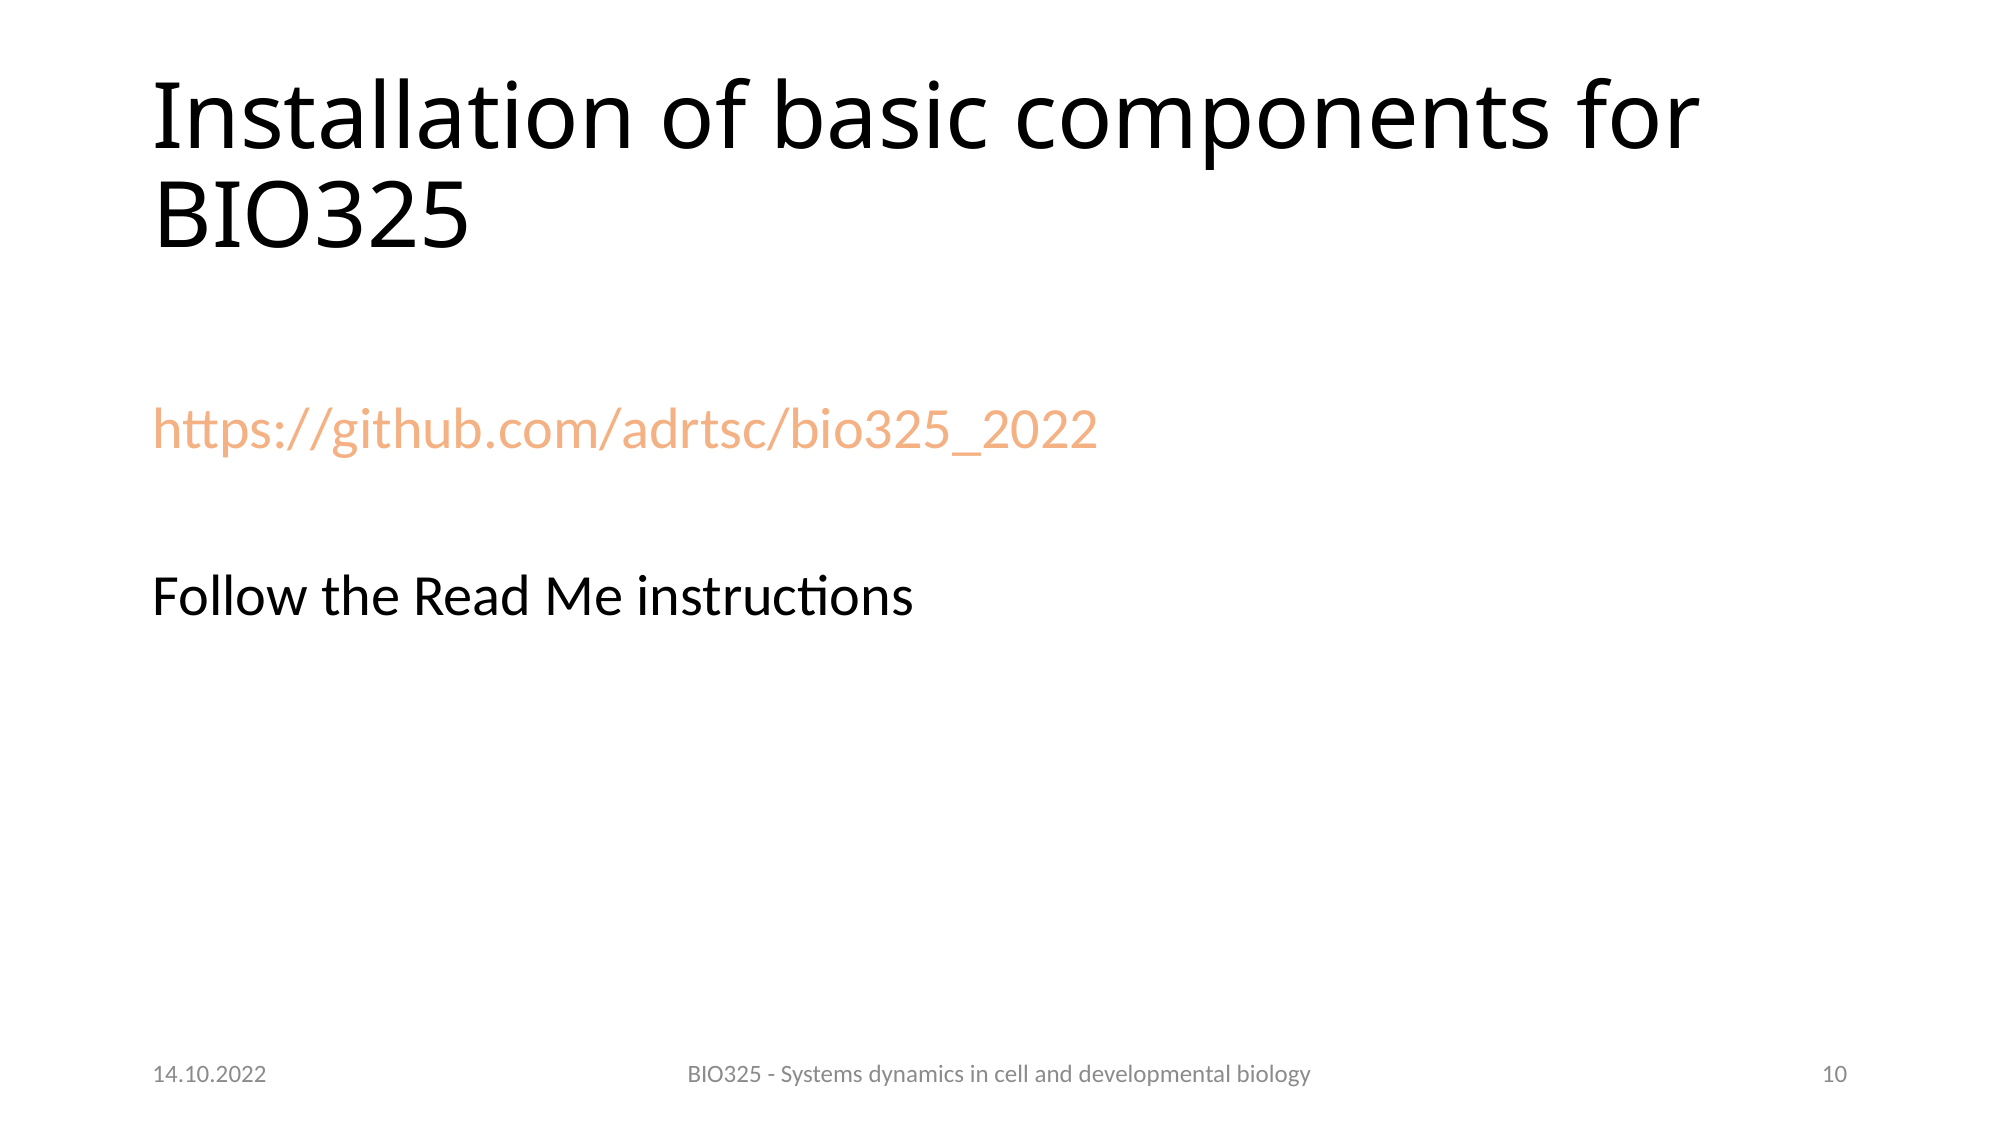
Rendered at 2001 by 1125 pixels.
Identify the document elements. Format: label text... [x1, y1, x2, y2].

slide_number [137, 1042, 588, 1103]
list https://github.com/adrtsc/bio325_2022 Follow the Read Me instructions [137, 299, 1863, 1014]
title Installation of basic components for BIO325 [137, 59, 1863, 278]
footer BIO325 - Systems dynamics in cell and developmental biology [662, 1042, 1338, 1103]
slide_number 10 [1412, 1042, 1863, 1103]
